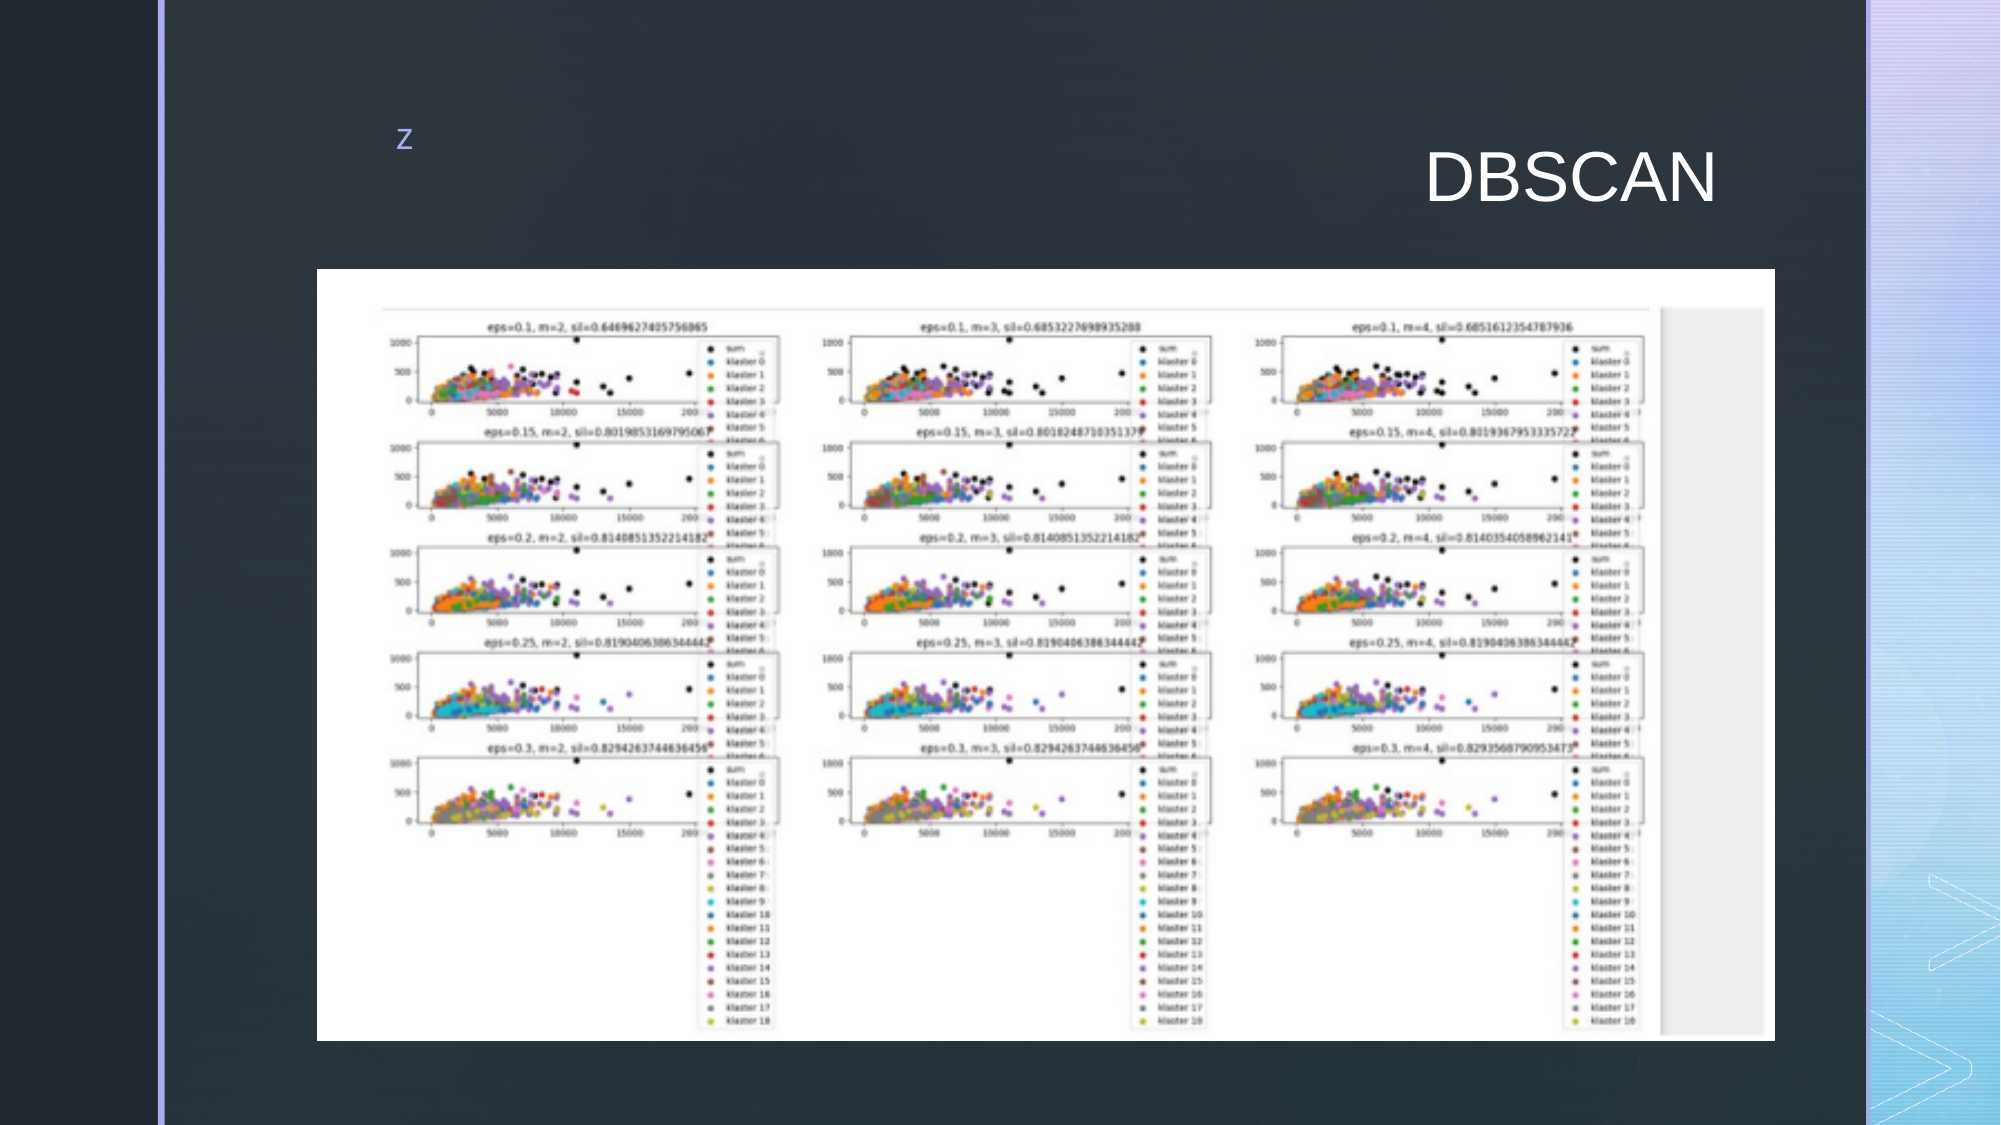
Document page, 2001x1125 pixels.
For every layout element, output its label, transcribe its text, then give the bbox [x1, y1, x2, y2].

picture [1871, 0, 2001, 1125]
title DBSCAN [428, 132, 1734, 268]
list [317, 268, 1775, 1042]
